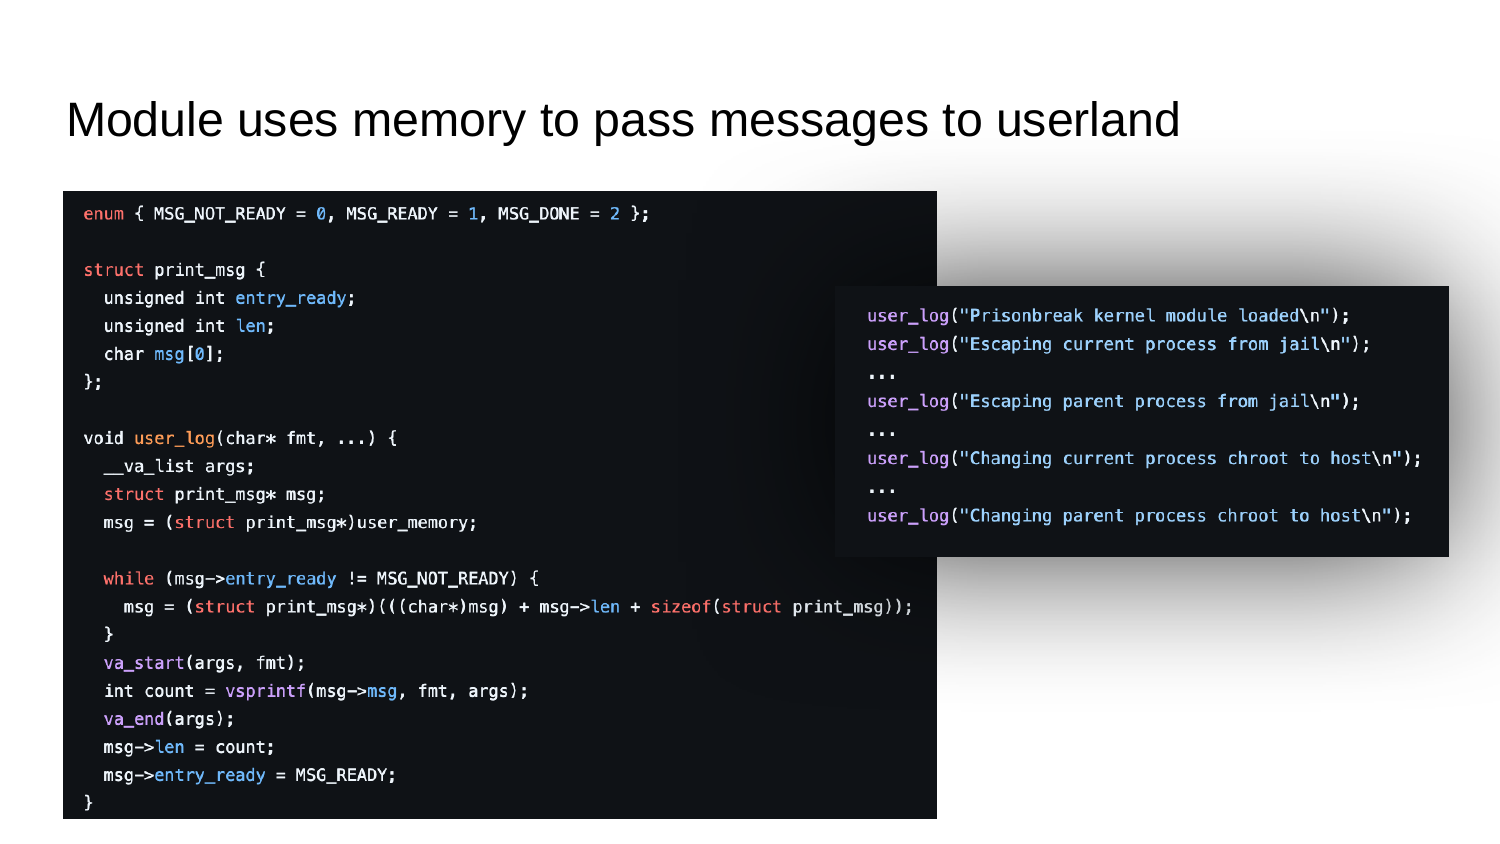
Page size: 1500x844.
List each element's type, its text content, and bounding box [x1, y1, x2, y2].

picture [63, 191, 1450, 819]
title Module uses memory to pass messages to userland [51, 72, 1449, 167]
